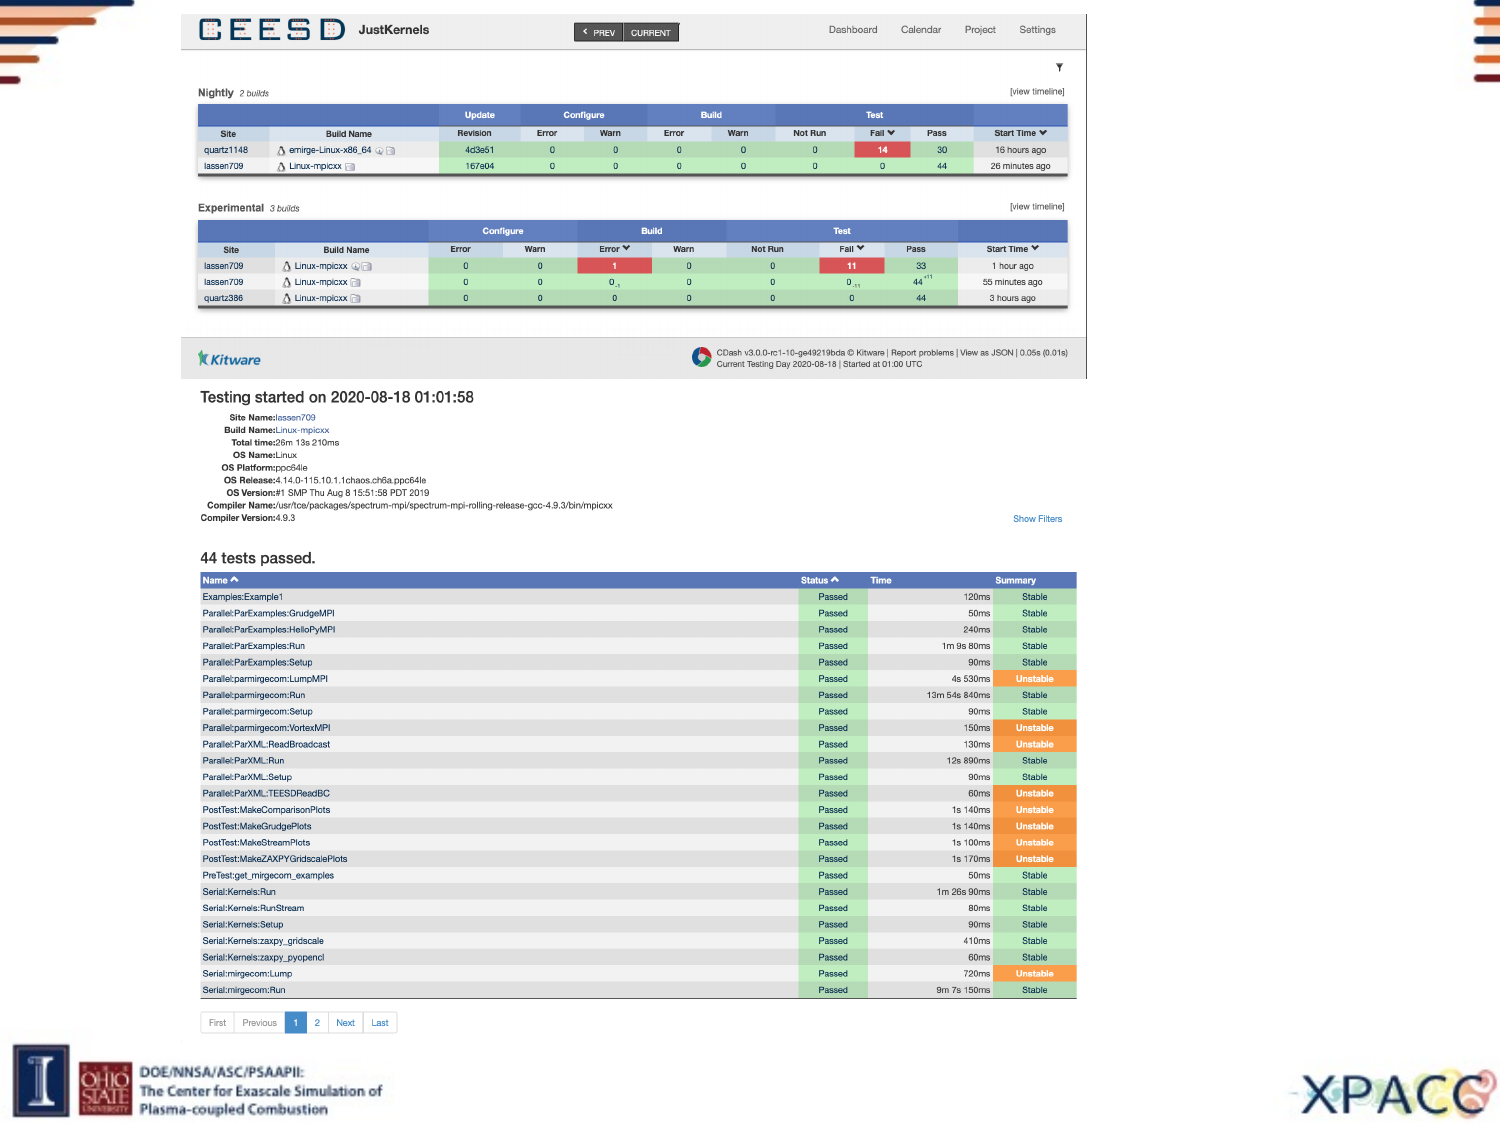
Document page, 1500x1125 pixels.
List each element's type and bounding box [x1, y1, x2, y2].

picture [0, 0, 1500, 1125]
text_box [181, 14, 1087, 1042]
